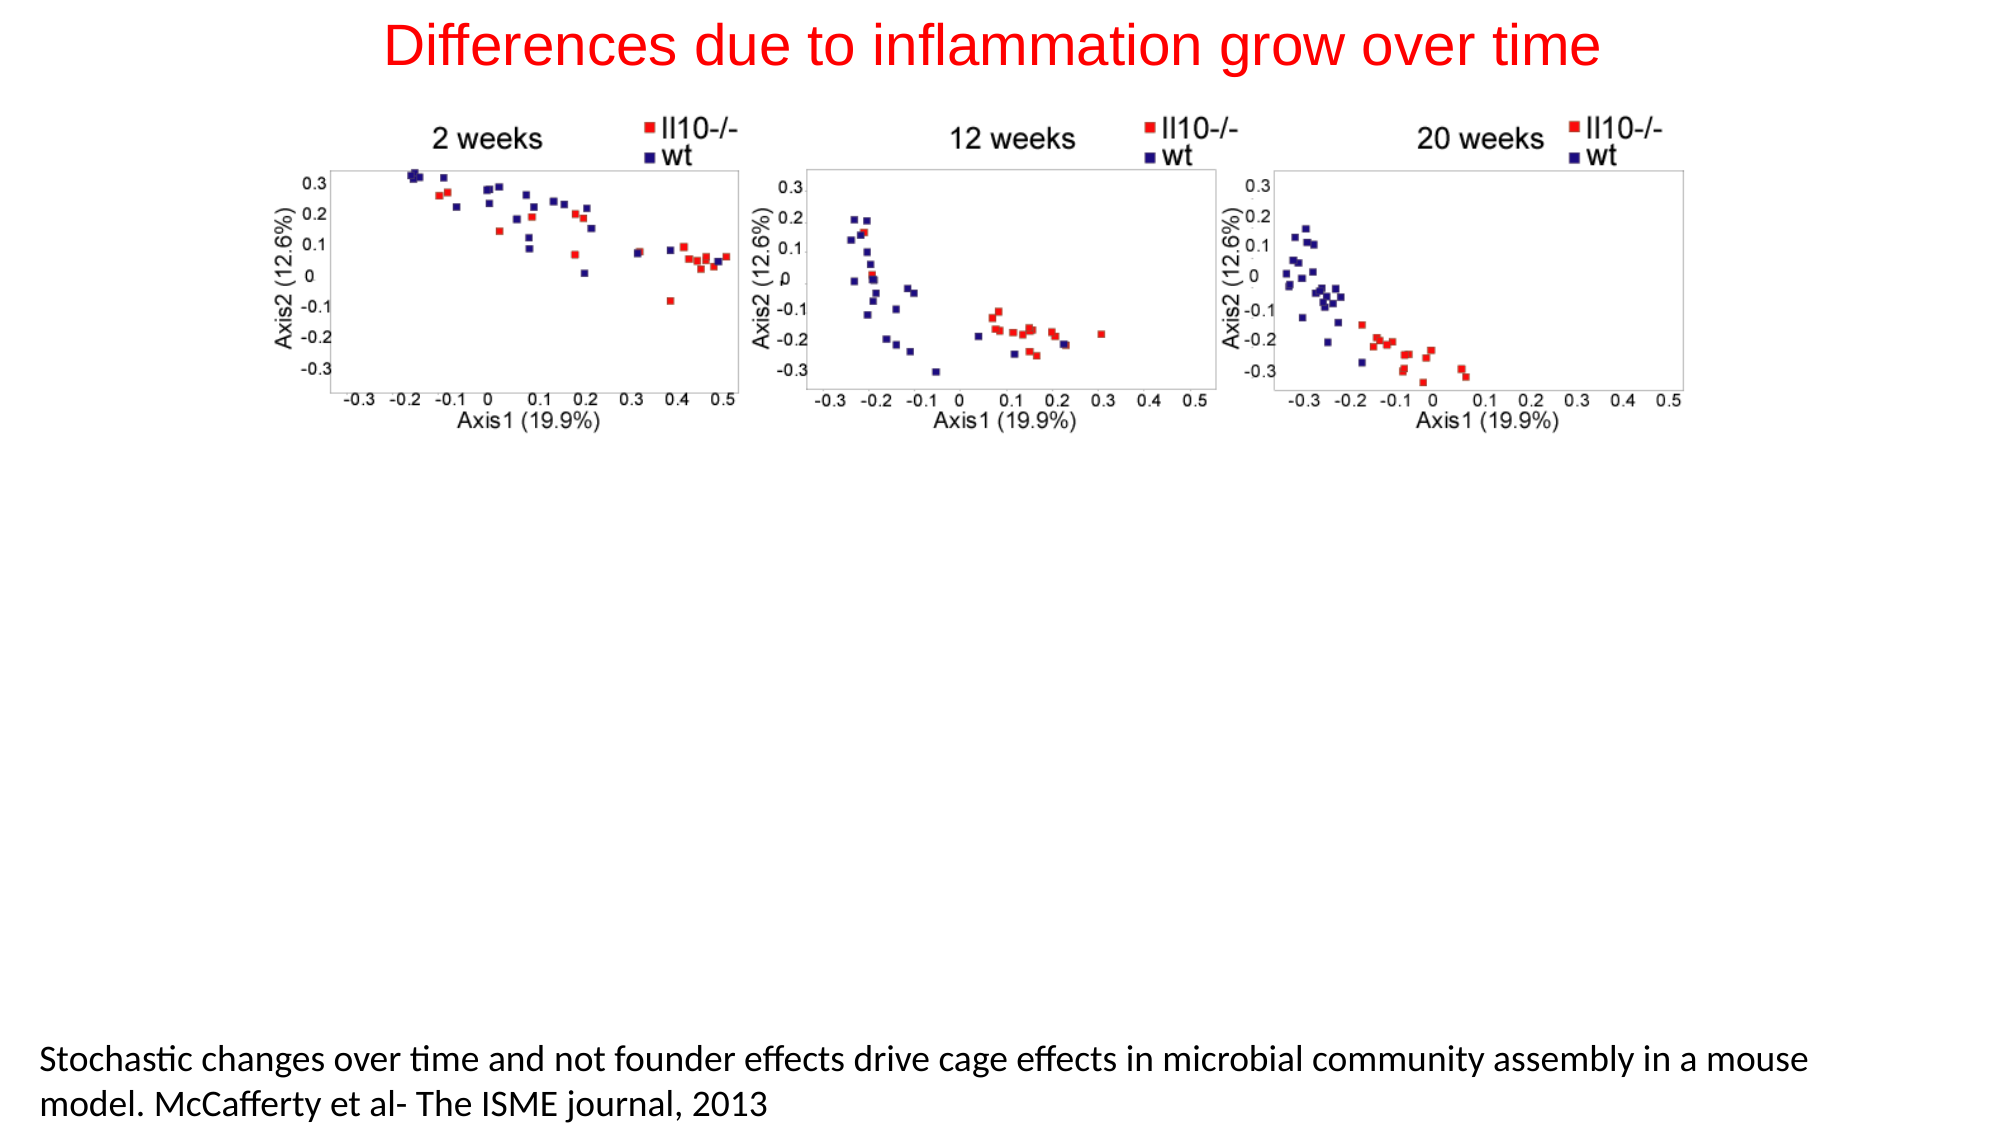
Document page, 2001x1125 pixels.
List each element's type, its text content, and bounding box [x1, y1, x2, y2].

picture [249, 112, 1750, 451]
text_box Differences due to inflammation grow over time [368, 0, 1619, 85]
text_box Stochastic changes over time and not founder effects drive cage effects in microbial community assembly in a mouse model. McCafferty et al- The ISME journal, 2013 [24, 1026, 1938, 1125]
